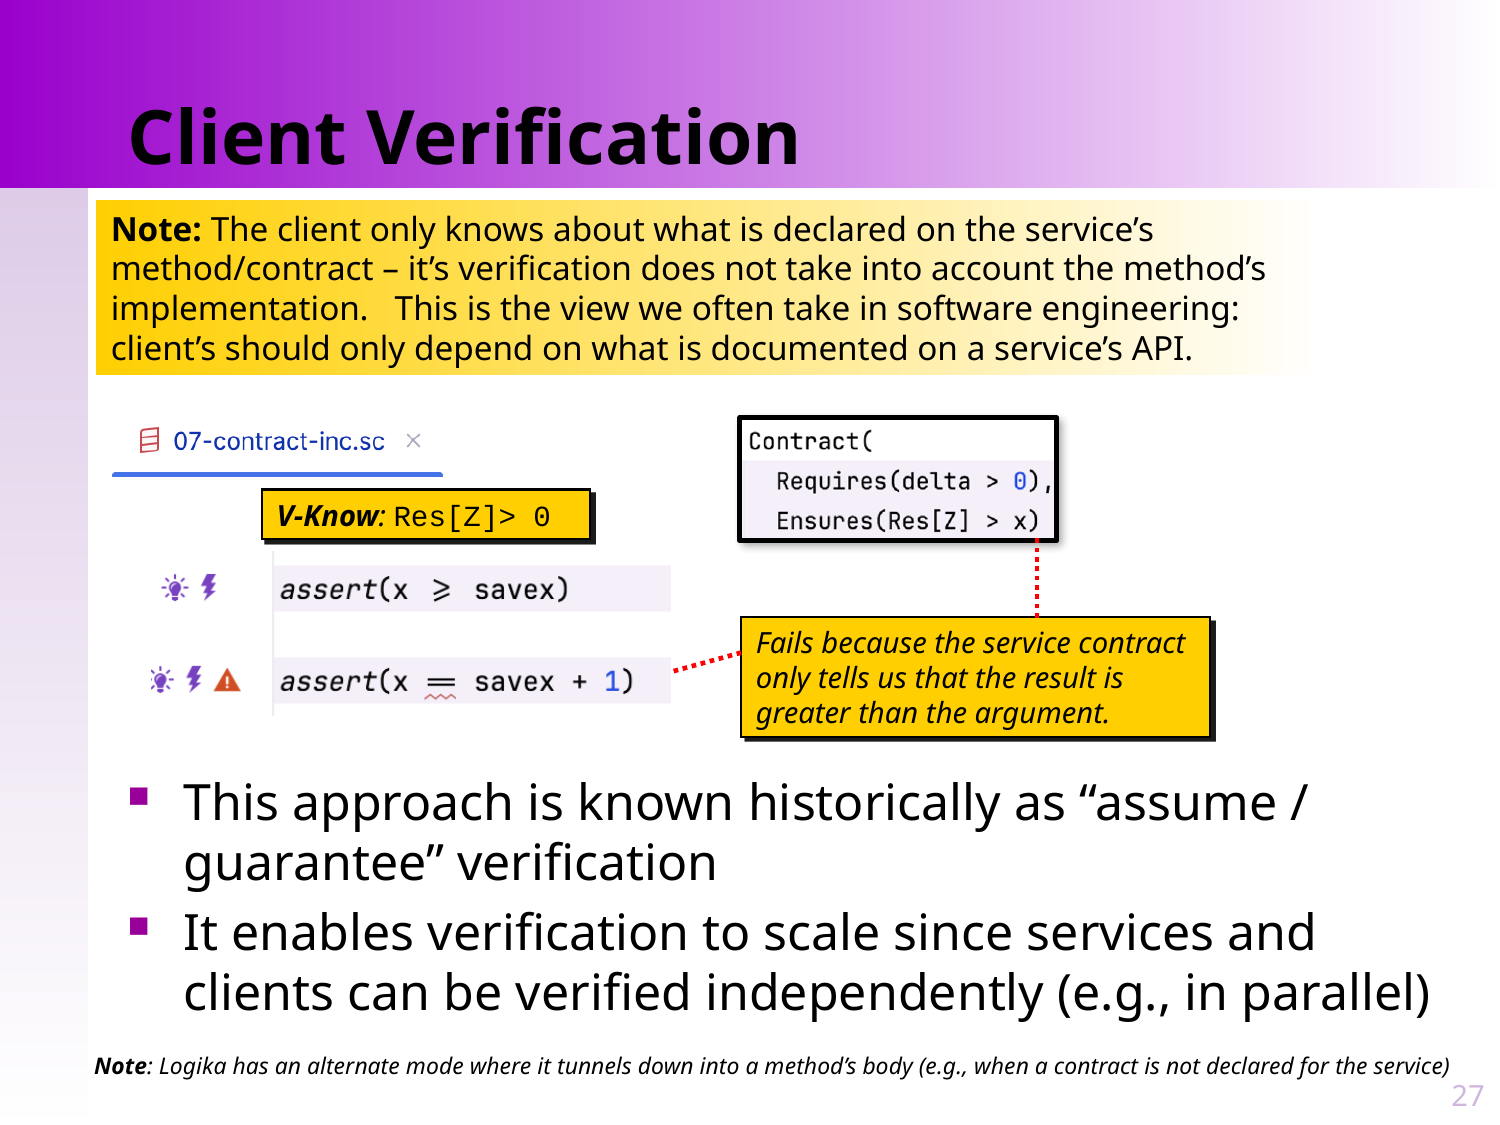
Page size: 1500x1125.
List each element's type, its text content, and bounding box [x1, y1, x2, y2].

list This approach is known historically as “assume / guarantee” verification It enables verification to scale since services and clients can be verified independently (e.g., in parallel) [112, 762, 1451, 1044]
text_box Note: The client only knows about what is declared on the service’s method/contract – it’s verification does not take into account the method’s implementation. This is the view we often take in software engineering: client’s should only depend on what is documented on a service’s API. [96, 200, 1321, 375]
title Client Verification [112, 0, 1451, 188]
picture [112, 411, 446, 477]
picture [151, 550, 671, 717]
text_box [649, 419, 1211, 738]
text_box Note: Logika has an alternate mode where it tunnels down into a method’s body (e.g., when a contract is not declared for the service) [79, 1044, 1467, 1087]
text_box V-Know: Res[Z]> 0 [261, 489, 590, 540]
slide_number 27 [1424, 1049, 1500, 1125]
